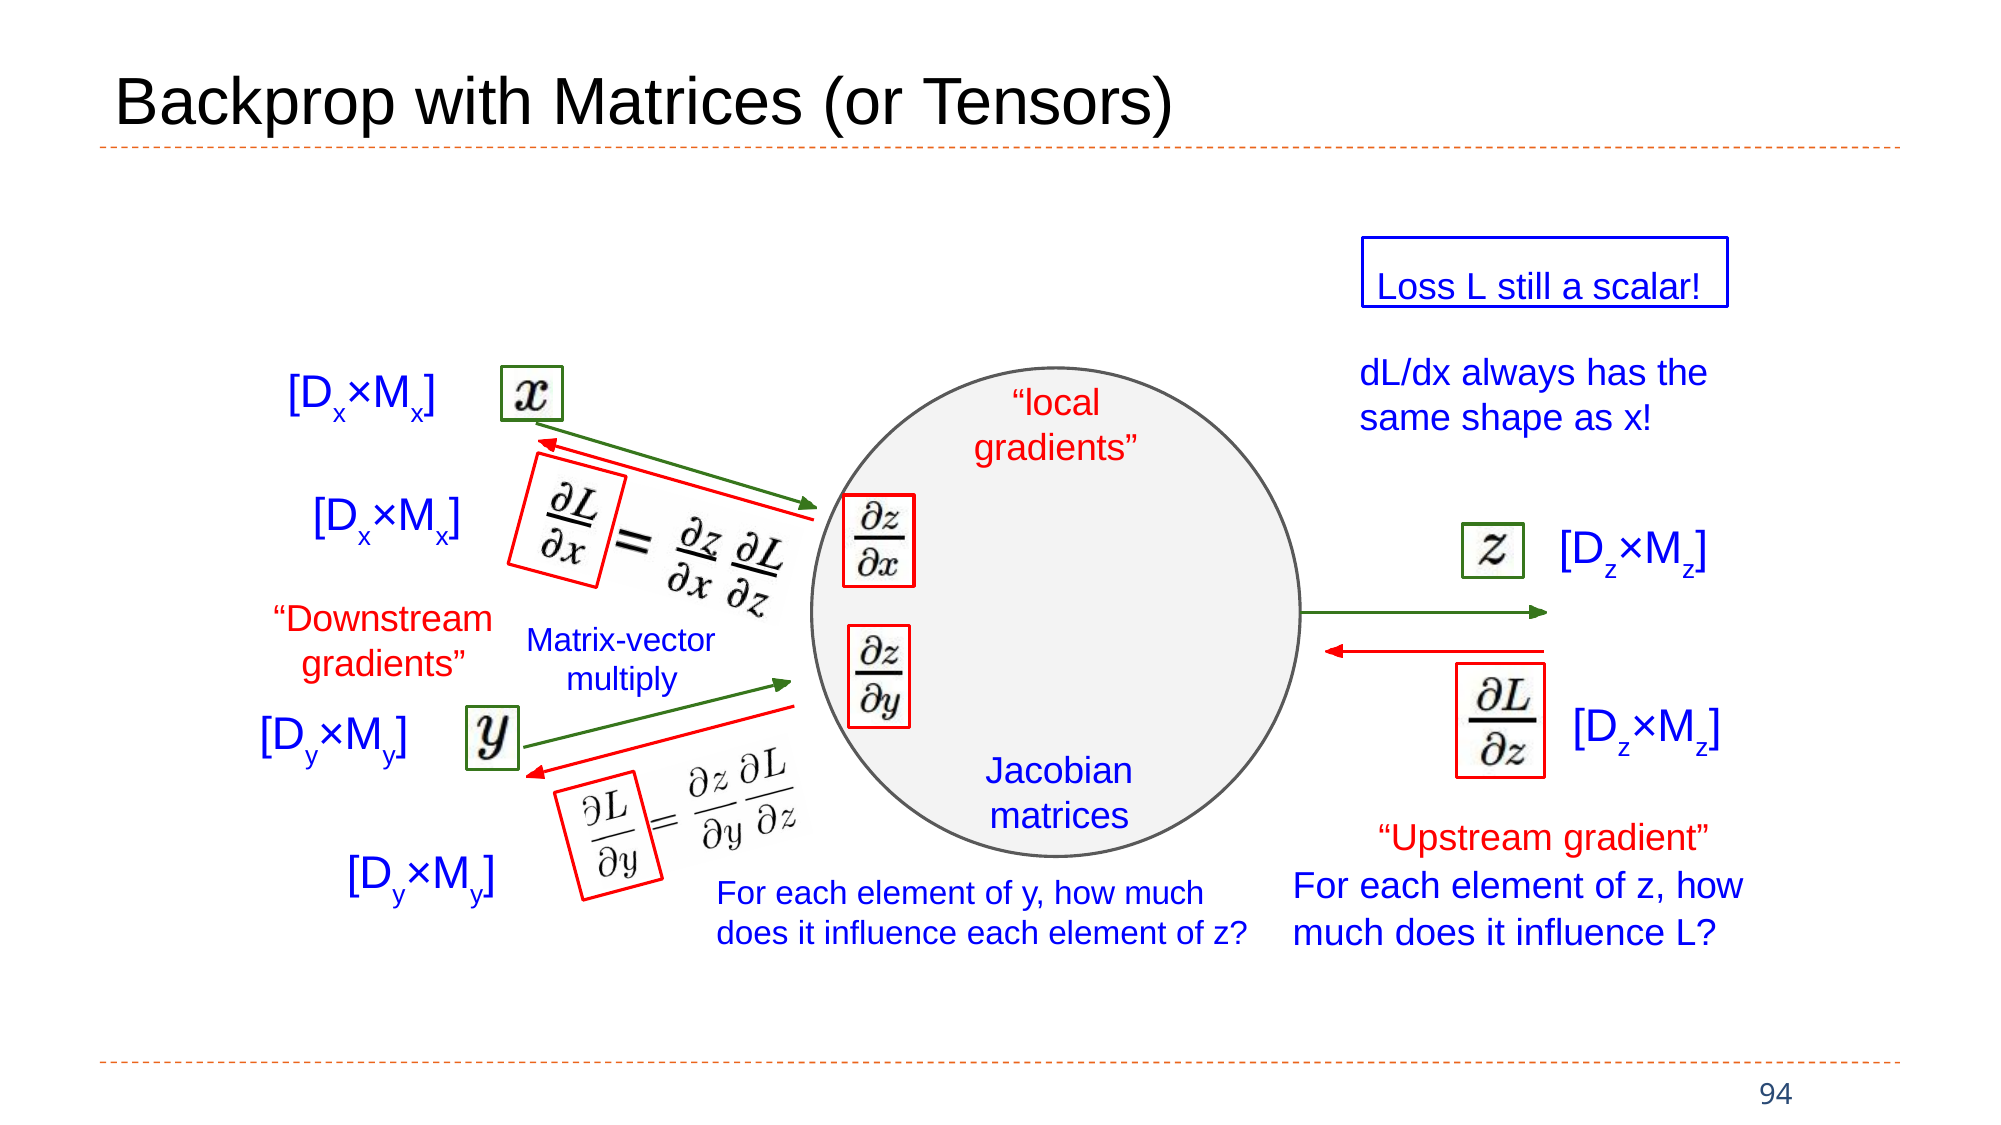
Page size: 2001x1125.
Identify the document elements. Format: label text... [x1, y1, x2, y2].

title Backprop with Matrices (or Tensors) [99, 24, 1900, 146]
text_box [250, 237, 1750, 954]
